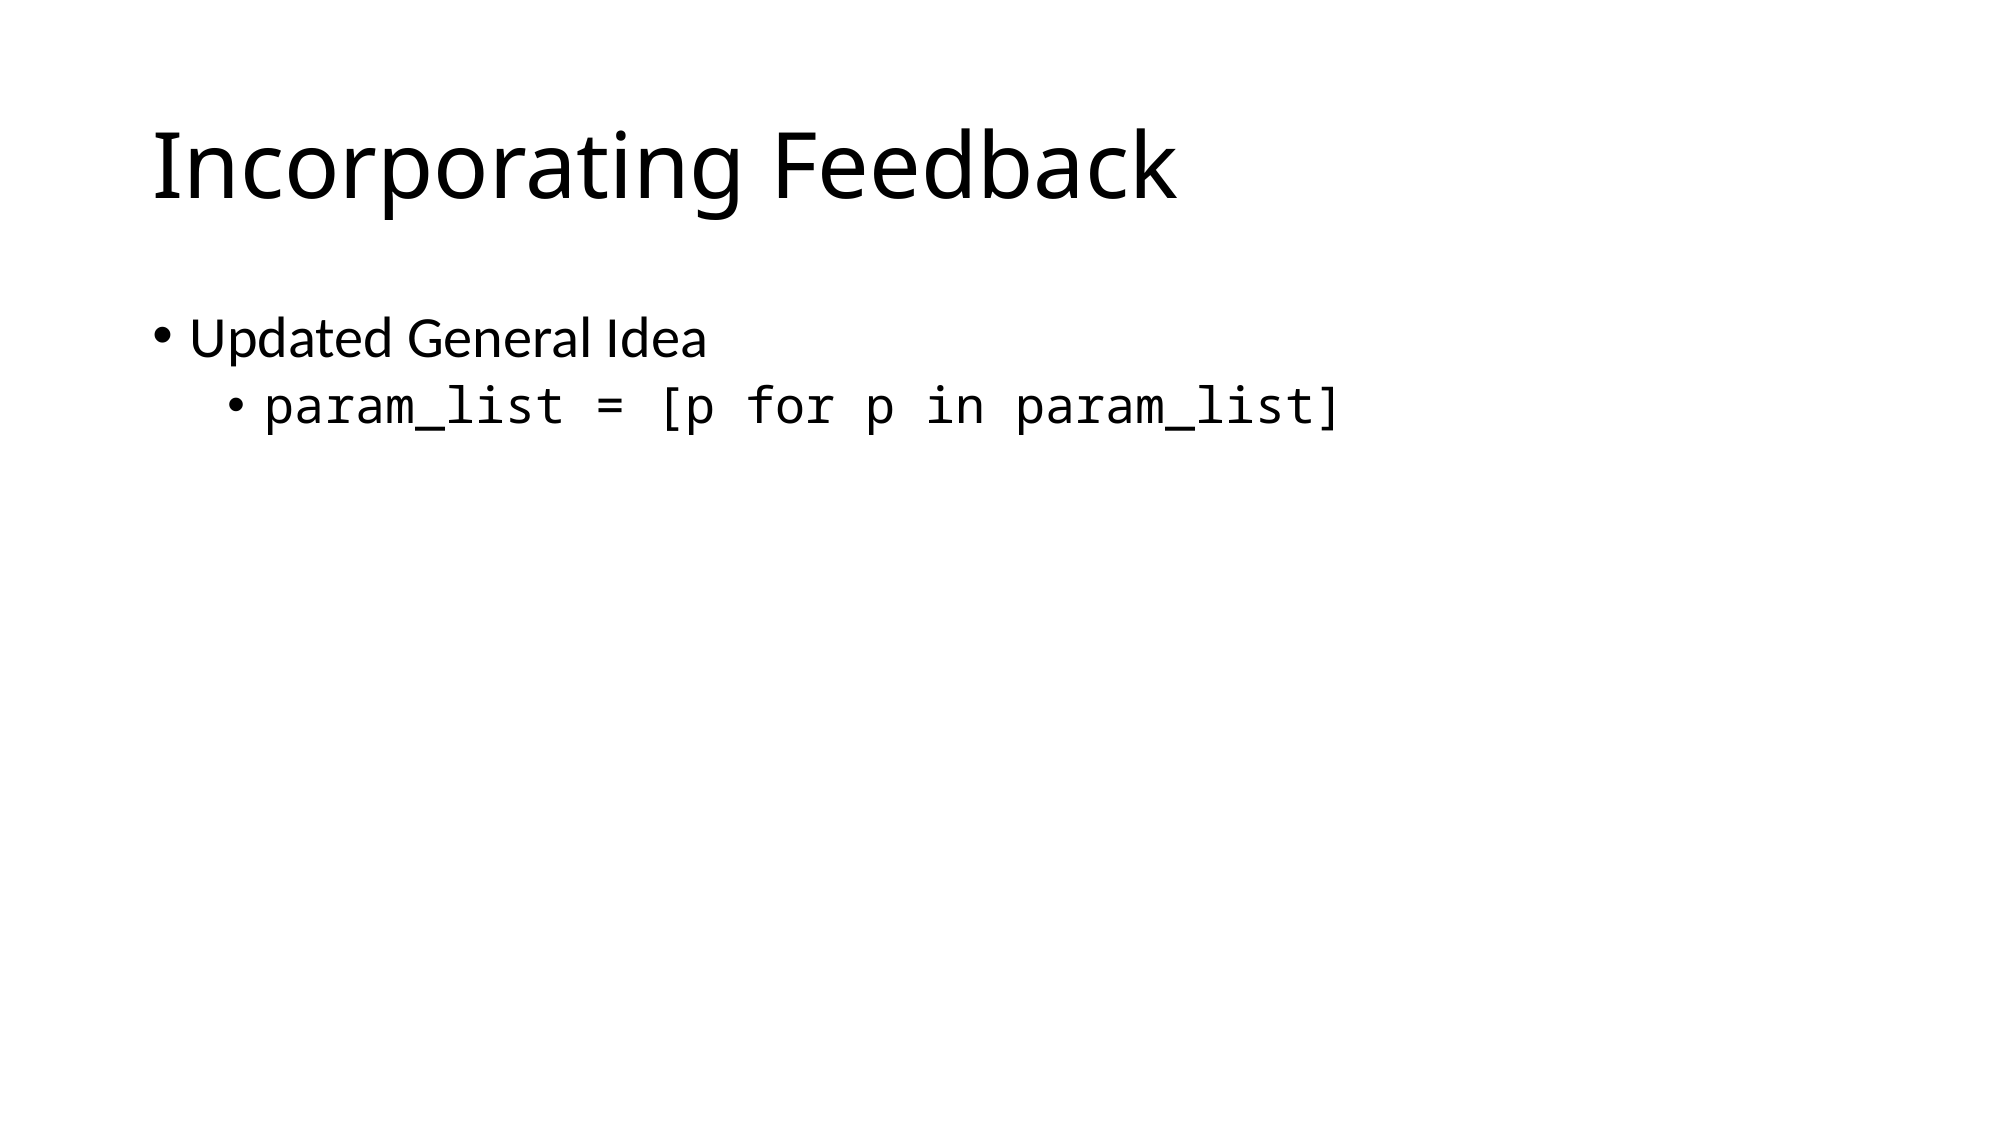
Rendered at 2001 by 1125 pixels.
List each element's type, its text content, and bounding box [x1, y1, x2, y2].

title Incorporating Feedback [137, 59, 1863, 278]
list Updated General Idea param_list = [p for p in param_list] [137, 299, 1936, 1014]
